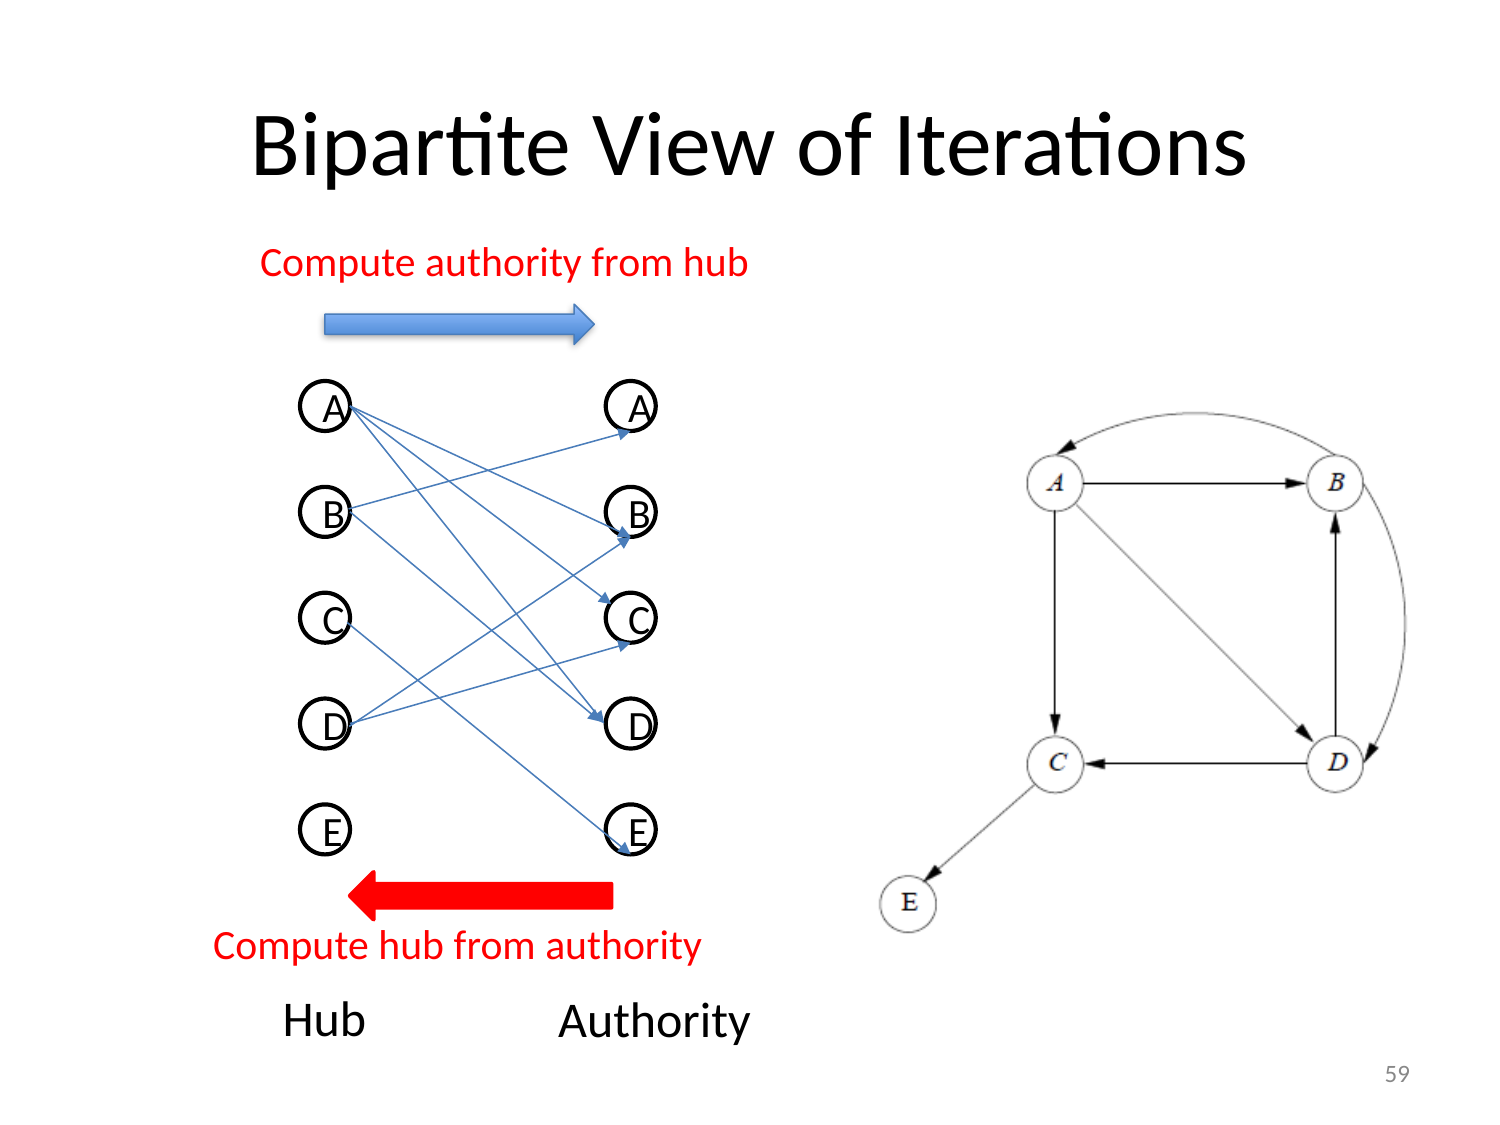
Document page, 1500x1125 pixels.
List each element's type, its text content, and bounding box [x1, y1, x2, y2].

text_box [346, 733, 606, 830]
text_box [349, 872, 612, 910]
text_box E [300, 804, 349, 855]
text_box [349, 617, 606, 724]
text_box C [611, 592, 656, 643]
text_box Compute hub from authority [198, 910, 722, 976]
text_box A [605, 380, 656, 431]
slide_number ‹#› [1074, 1042, 1425, 1103]
text_box B [616, 486, 656, 537]
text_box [348, 405, 606, 510]
text_box Authority [543, 980, 769, 1056]
picture [859, 401, 1426, 943]
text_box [607, 405, 612, 605]
text_box E [606, 837, 619, 851]
text_box Compute authority from hub [245, 227, 769, 293]
text_box Hub [267, 979, 383, 1055]
text_box E [608, 804, 656, 855]
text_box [348, 511, 606, 617]
text_box B [300, 486, 342, 537]
text_box D [300, 698, 341, 749]
title Bipartite View of Iterations [75, 45, 1425, 233]
text_box A [300, 380, 350, 431]
text_box [324, 304, 595, 345]
text_box C [300, 592, 342, 643]
text_box D [610, 698, 656, 749]
